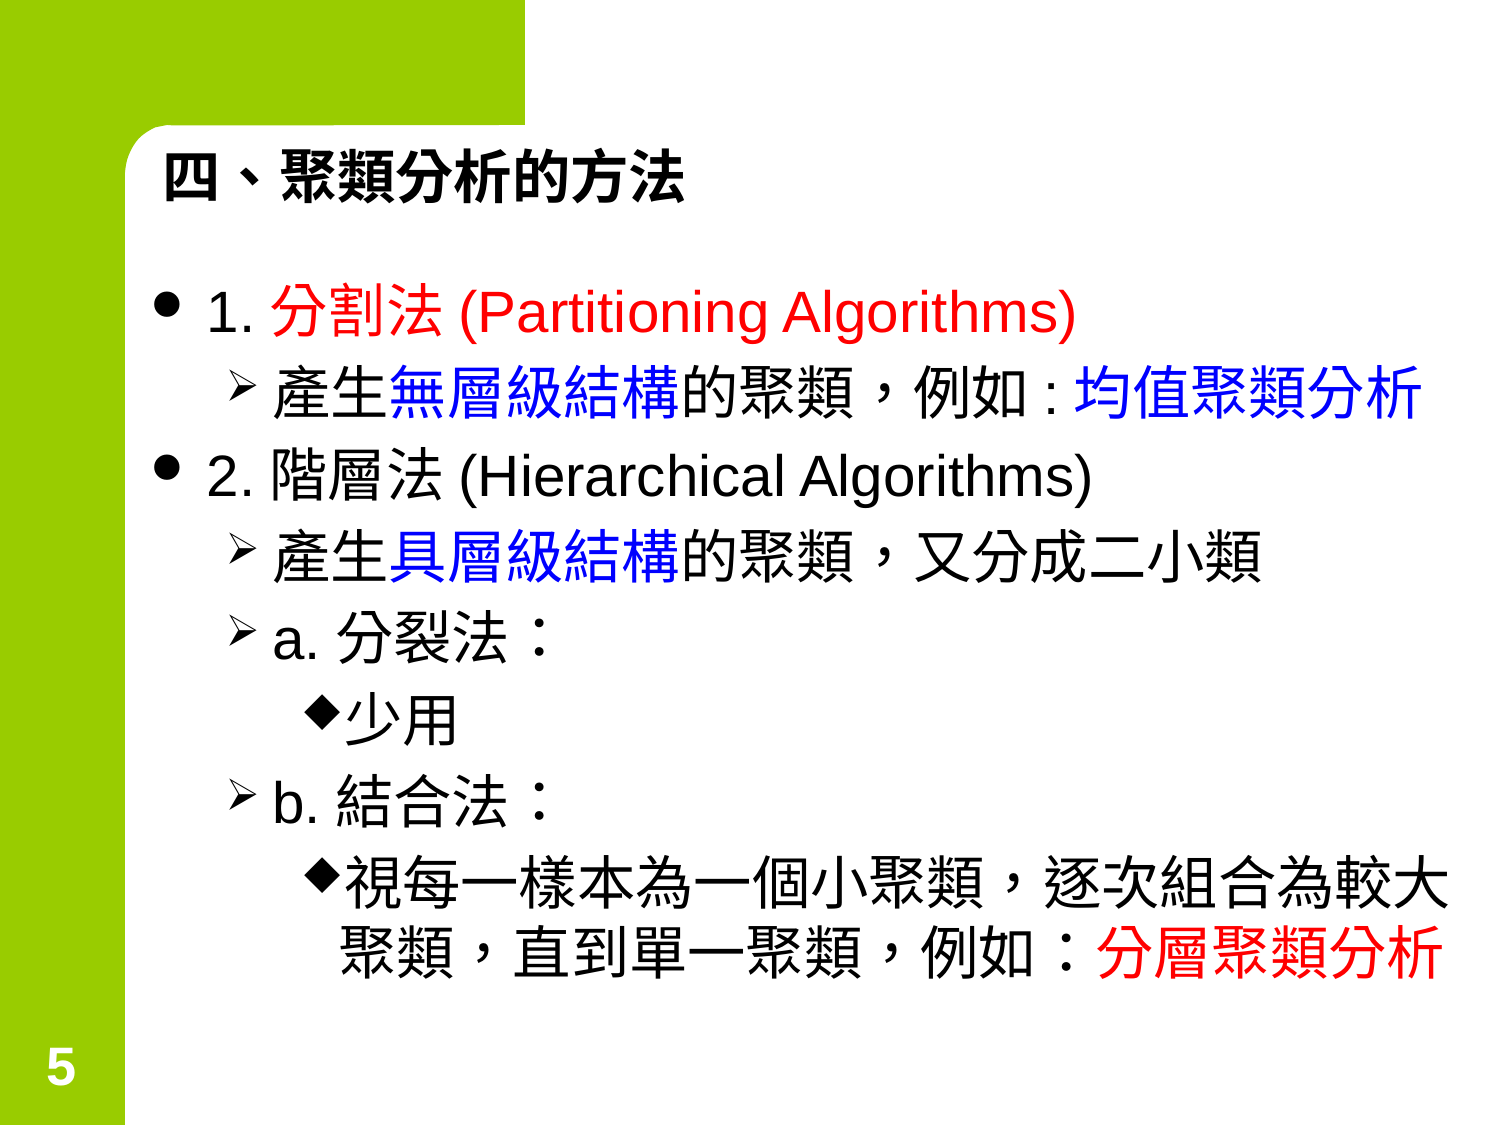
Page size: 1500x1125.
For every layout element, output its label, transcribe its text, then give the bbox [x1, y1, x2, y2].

slide_number 5 [13, 1023, 111, 1105]
list 1.分割法(Partitioning Algorithms) 產生無層級結構的聚類，例如:均值聚類分析 2.階層法(Hierarchical Algorithms) 產生具層級結構的聚類，又分成二小類 a.分裂法： 少用 b.結合法： 視每一樣本為一個小聚類，逐次組合為較大聚類，直到單一聚類，例如：分層聚類分析 [135, 267, 1471, 997]
title 四、聚類分析的方法 [147, 31, 1294, 219]
